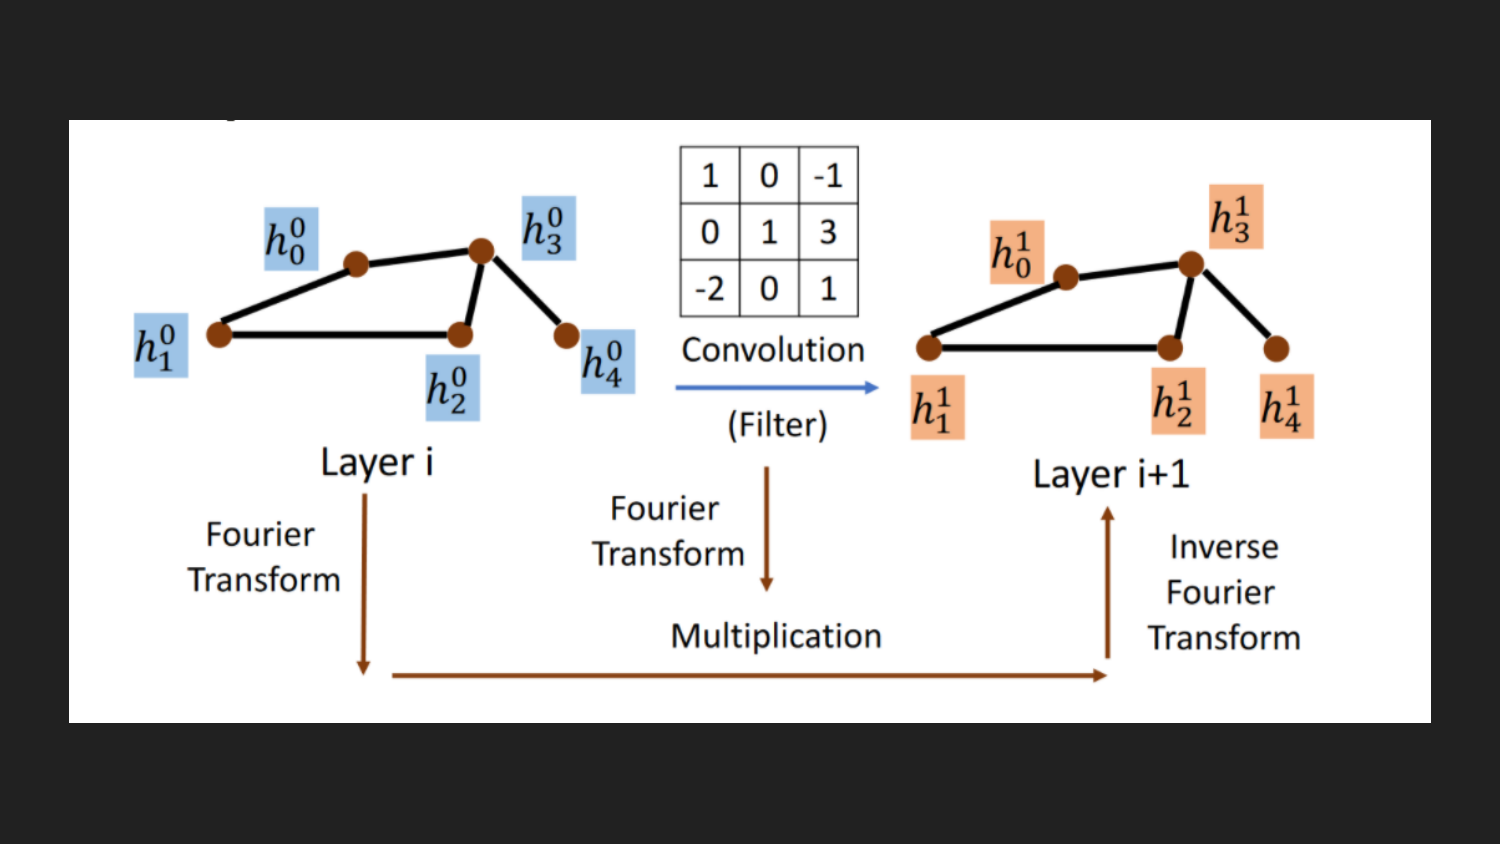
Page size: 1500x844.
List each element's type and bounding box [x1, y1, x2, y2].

picture [69, 120, 1431, 724]
